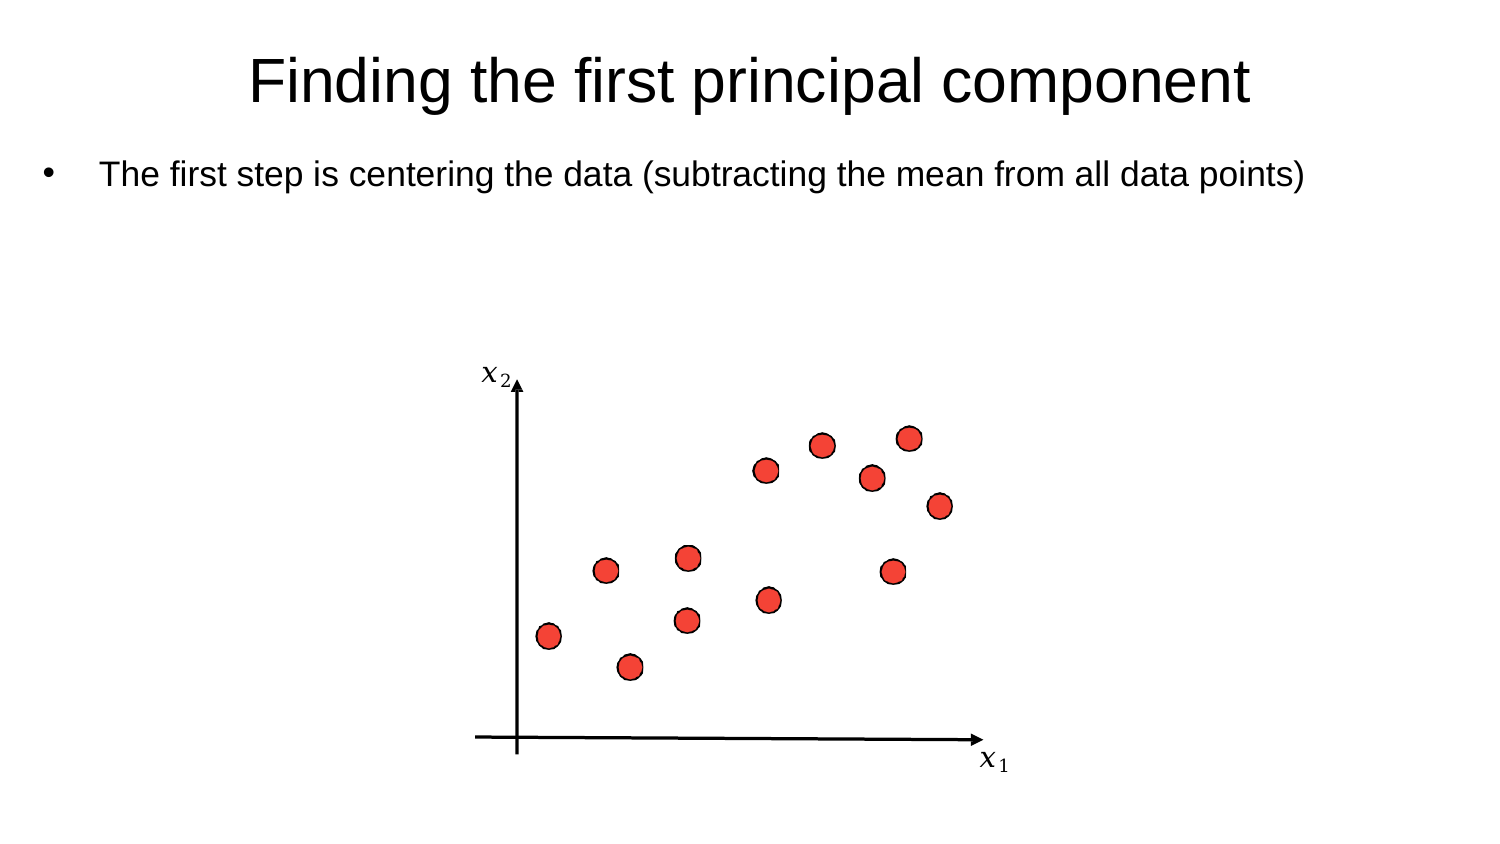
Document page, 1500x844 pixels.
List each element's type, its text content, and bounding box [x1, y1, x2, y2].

text_box [674, 545, 702, 572]
text_box [514, 379, 524, 755]
text_box [519, 733, 971, 746]
text_box [926, 492, 953, 520]
text_box Finding the first principal component [24, 21, 1475, 135]
text_box [755, 586, 782, 614]
text_box [475, 735, 515, 739]
text_box [673, 607, 701, 634]
text_box [535, 622, 562, 650]
text_box [752, 457, 780, 484]
text_box [592, 557, 620, 584]
text_box 𝑥2 [472, 349, 514, 392]
text_box [616, 653, 644, 681]
text_box [858, 464, 886, 492]
text_box [895, 425, 923, 452]
text_box [808, 432, 836, 459]
text_box [879, 558, 907, 585]
text_box The first step is centering the data (subtracting the mean from all data points) [30, 146, 1475, 341]
text_box 𝑥1 [971, 733, 1011, 776]
